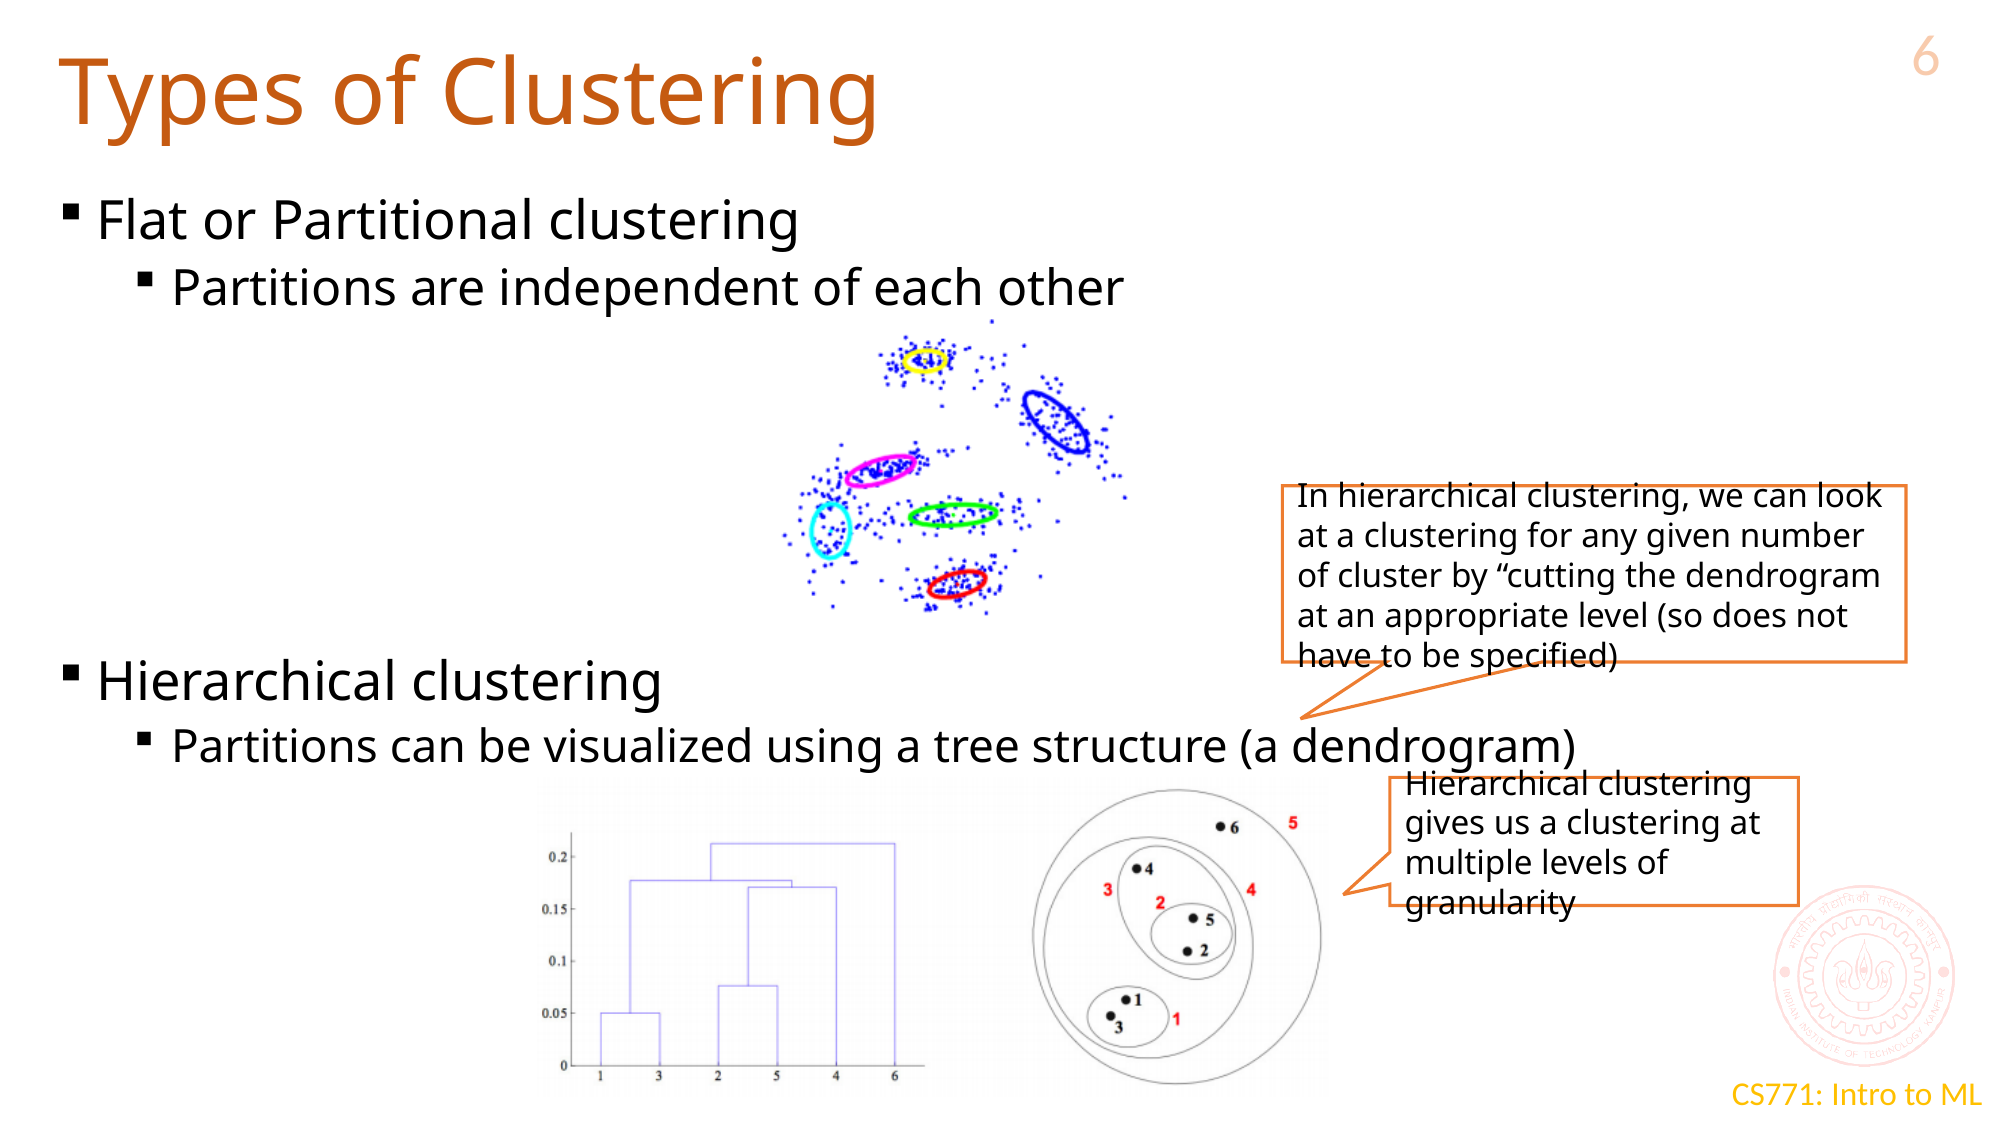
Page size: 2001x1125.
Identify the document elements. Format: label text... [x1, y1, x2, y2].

list Flat or Partitional clustering Partitions are independent of each other Hierarchical clustering Partitions can be visualized using a tree structure (a dendrogram) [43, 185, 1970, 1098]
text_box Hierarchical clustering gives us a clustering at multiple levels of granularity [1342, 776, 1800, 907]
picture [537, 777, 1335, 1102]
title Types of Clustering [43, 27, 1970, 163]
picture [770, 318, 1143, 623]
slide_number 6 [1857, 22, 1957, 83]
